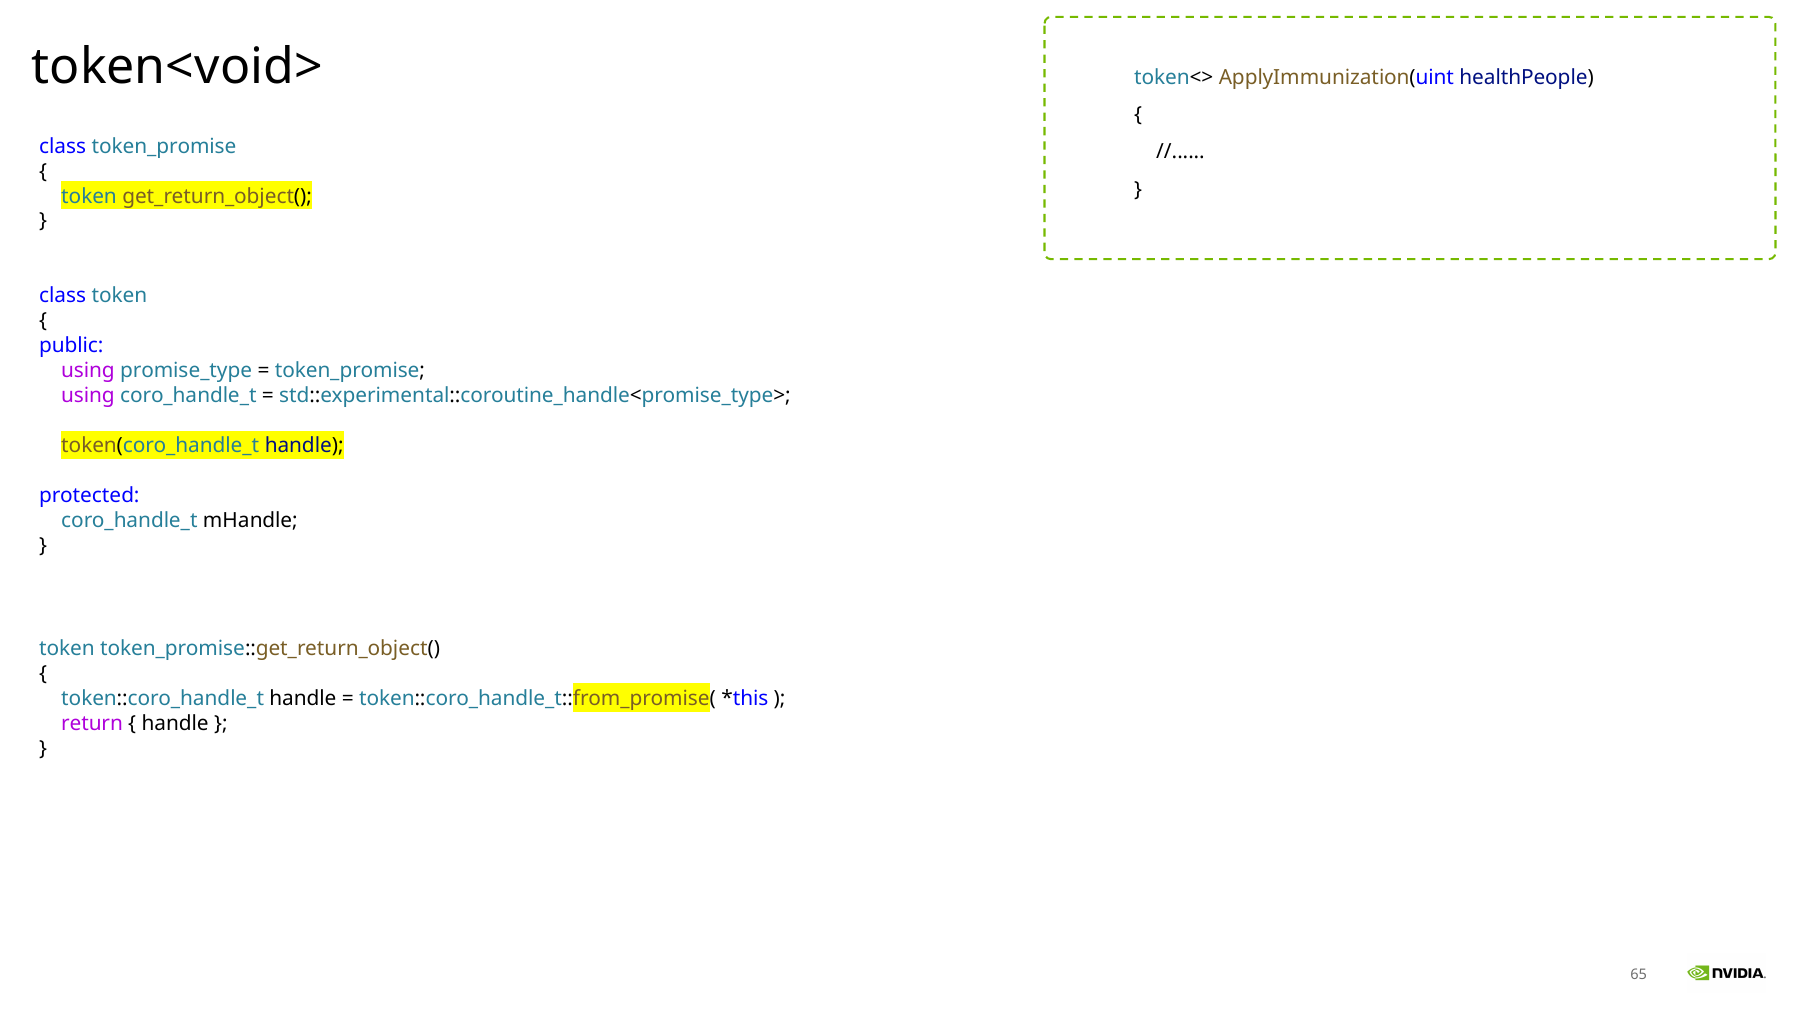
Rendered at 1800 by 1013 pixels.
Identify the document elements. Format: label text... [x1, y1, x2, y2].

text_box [1044, 16, 1776, 260]
text_box token<void> [15, 30, 339, 103]
text_box token token_promise::get_return_object() { token::coro_handle_t handle = token::coro_handle_t::from_promise( *this ); return { handle }; } [22, 625, 1519, 769]
text_box class token_promise { token get_return_object(); } class token { public: using promise_type = token_promise; using coro_handle_t = std::experimental::coroutine_handle<promise_type>; token(coro_handle_t handle); protected: coro_handle_t mHandle; } [22, 123, 1074, 566]
picture [1687, 953, 1766, 993]
